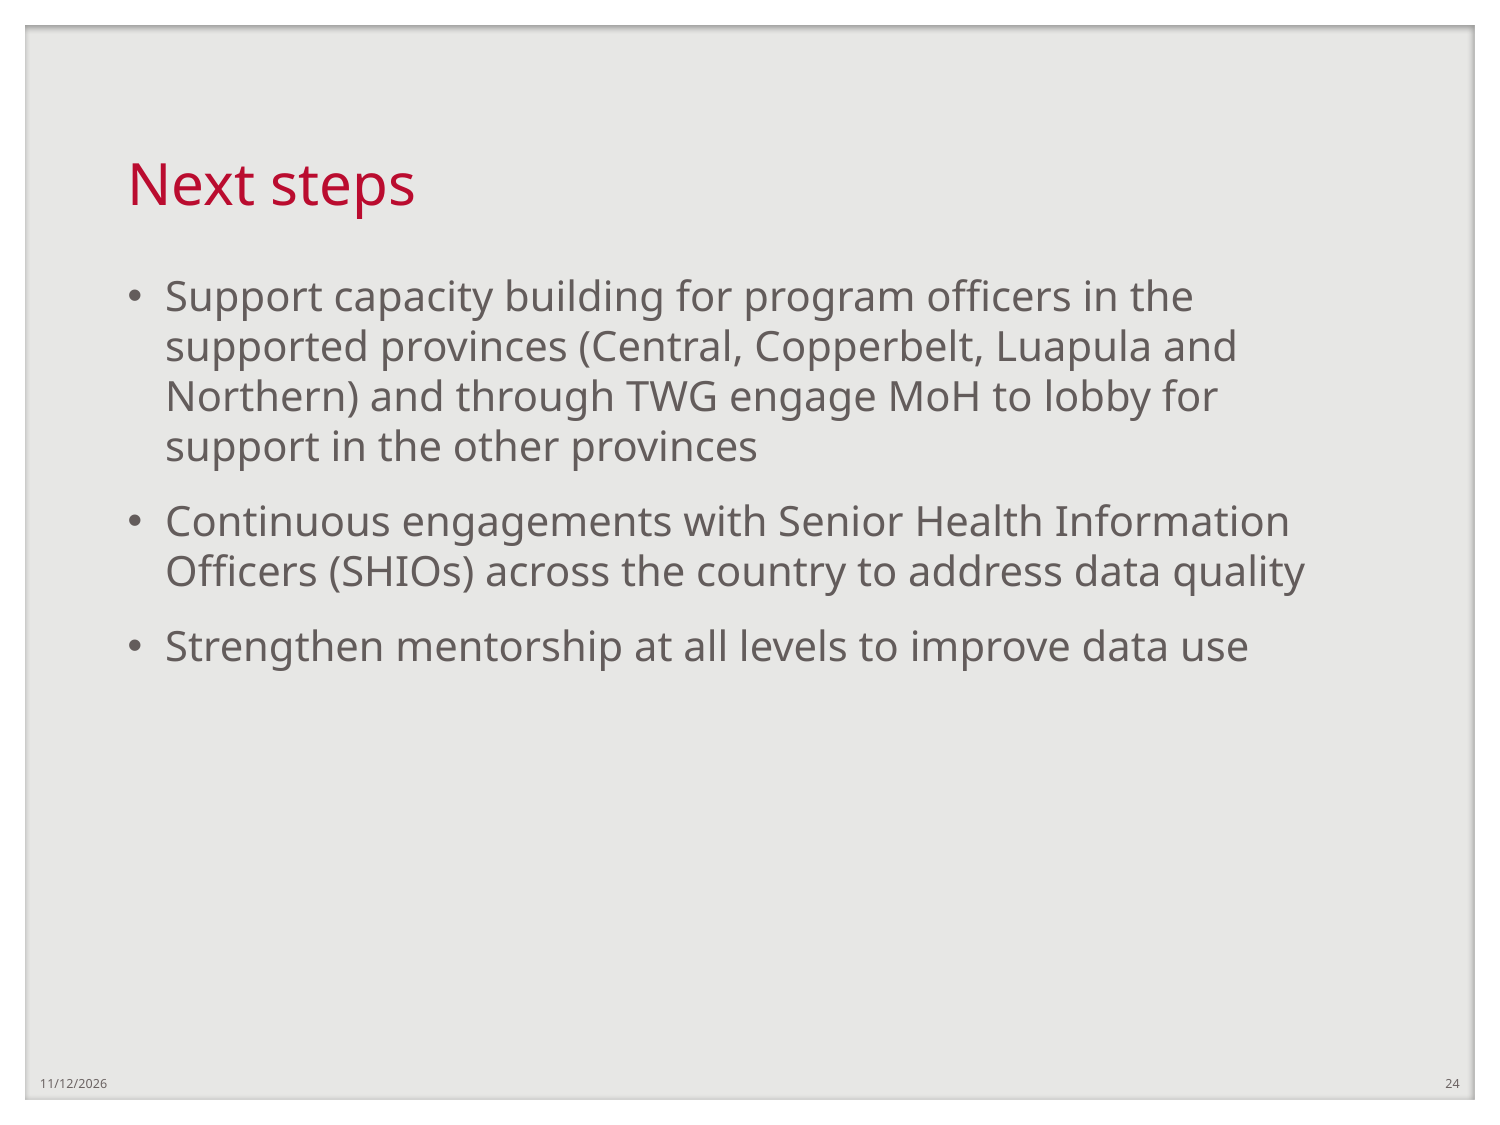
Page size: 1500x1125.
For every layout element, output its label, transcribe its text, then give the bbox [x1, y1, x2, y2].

slide_number 24 [1125, 1069, 1475, 1100]
list Support capacity building for program officers in the supported provinces (Central, Copperbelt, Luapula and Northern) and through TWG engage MoH to lobby for support in the other provinces Continuous engagements with Senior Health Information Officers (SHIOs) across the country to address data quality Strengthen mentorship at all levels to improve data use [112, 262, 1388, 1013]
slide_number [24, 1069, 375, 1100]
title Next steps [112, 139, 1388, 225]
